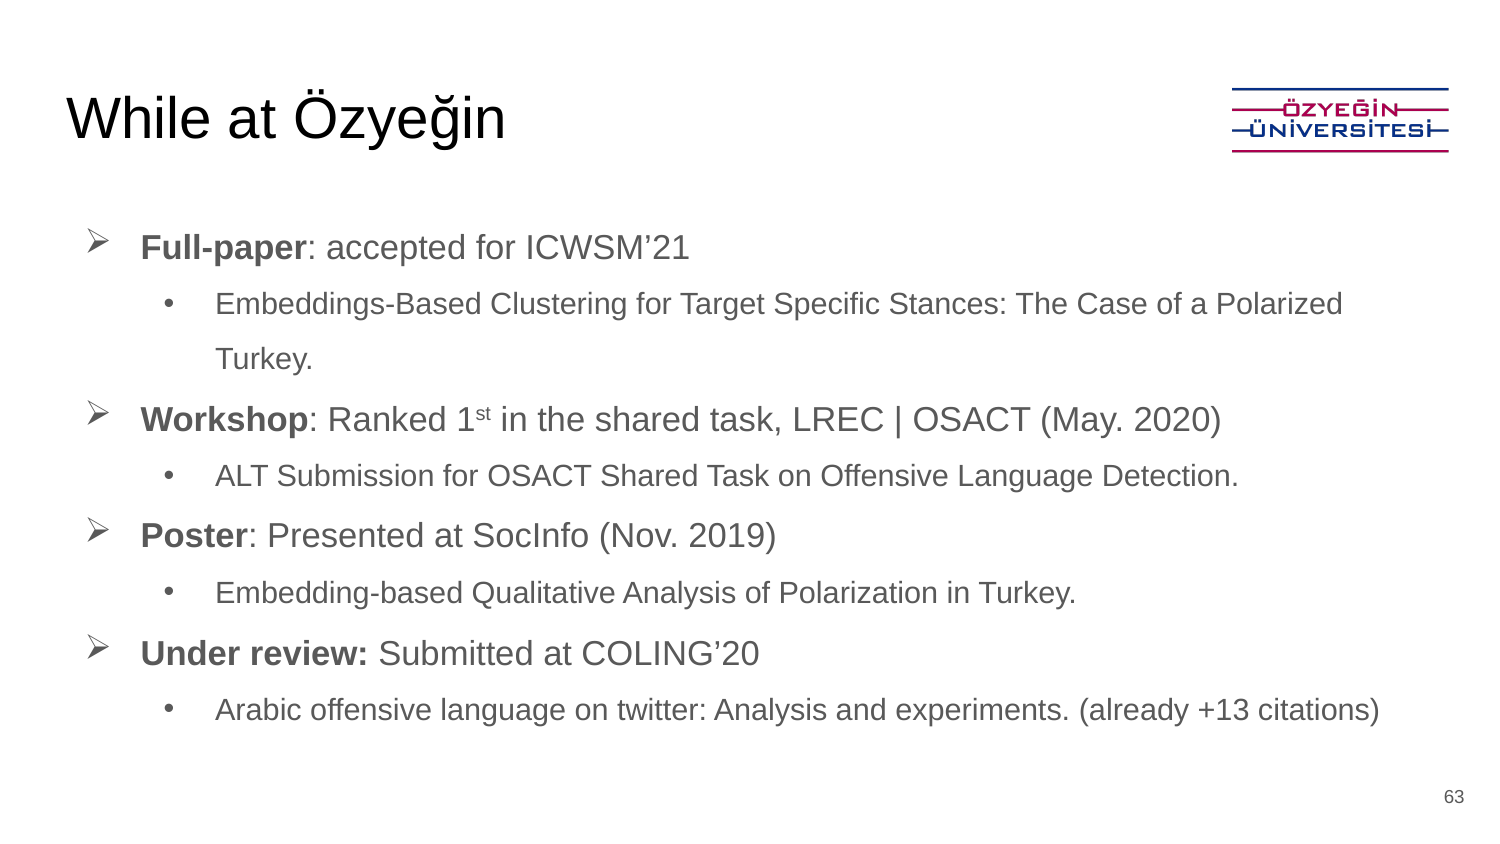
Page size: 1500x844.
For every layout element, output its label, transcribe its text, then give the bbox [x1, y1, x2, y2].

picture [1230, 87, 1450, 153]
list Full-paper: accepted for ICWSM’21 Embeddings-Based Clustering for Target Specific Stances: The Case of a Polarized Turkey. Workshop: Ranked 1st in the shared task, LREC | OSACT (May. 2020) ALT Submission for OSACT Shared Task on Offensive Language Detection. Poster: Presented at SocInfo (Nov. 2019) Embedding-based Qualitative Analysis of Polarization in Turkey. Under review: Submitted at COLING’20 Arabic offensive language on twitter: Analysis and experiments. (already +13 citations) [51, 189, 1449, 750]
slide_number 63 [1389, 764, 1480, 830]
title While at Özyeğin [51, 72, 1449, 167]
